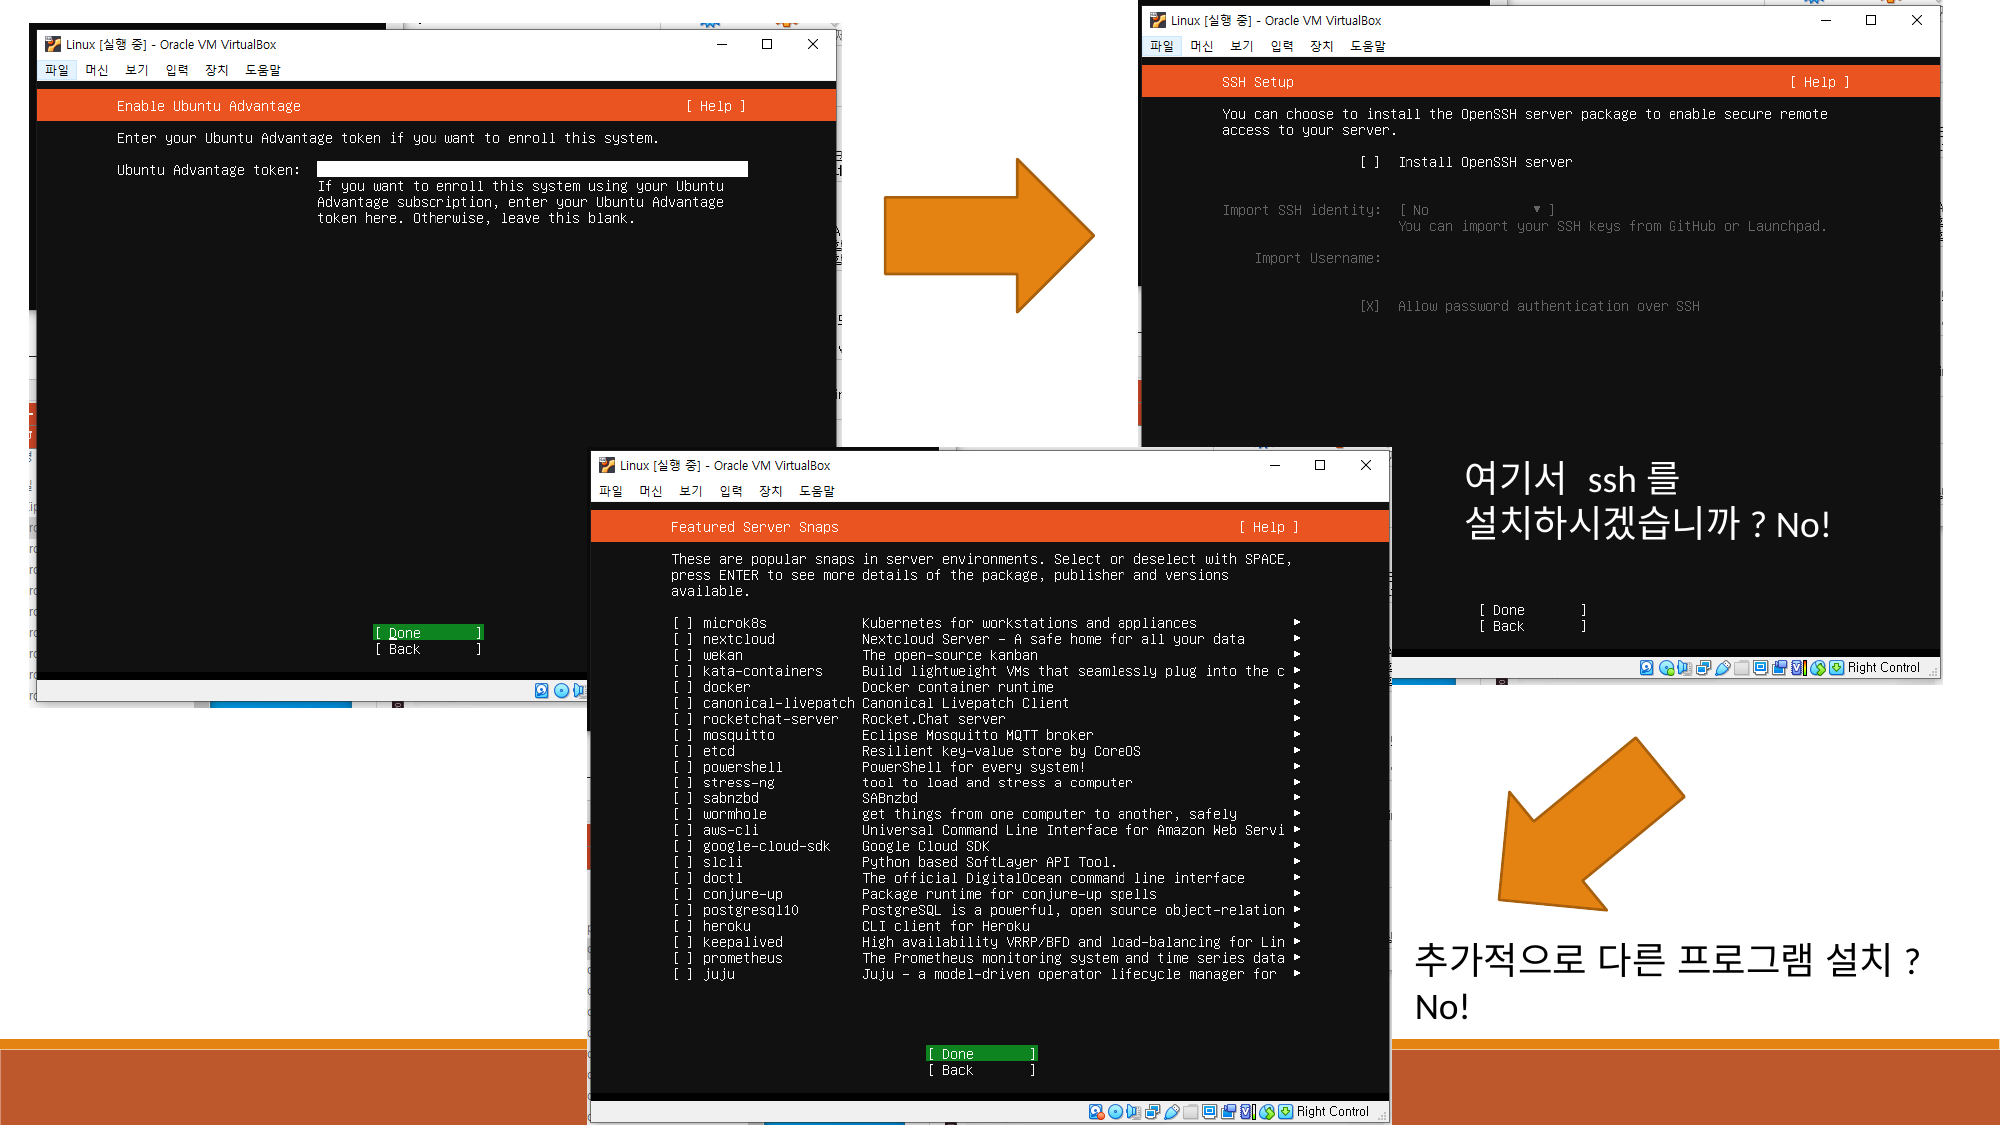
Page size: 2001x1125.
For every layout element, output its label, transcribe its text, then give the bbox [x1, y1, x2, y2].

text_box 추가적으로 다른 프로그램 설치? No! [1402, 929, 1950, 1035]
text_box [883, 157, 1095, 314]
text_box [1497, 736, 1686, 912]
picture [28, 0, 1944, 1125]
